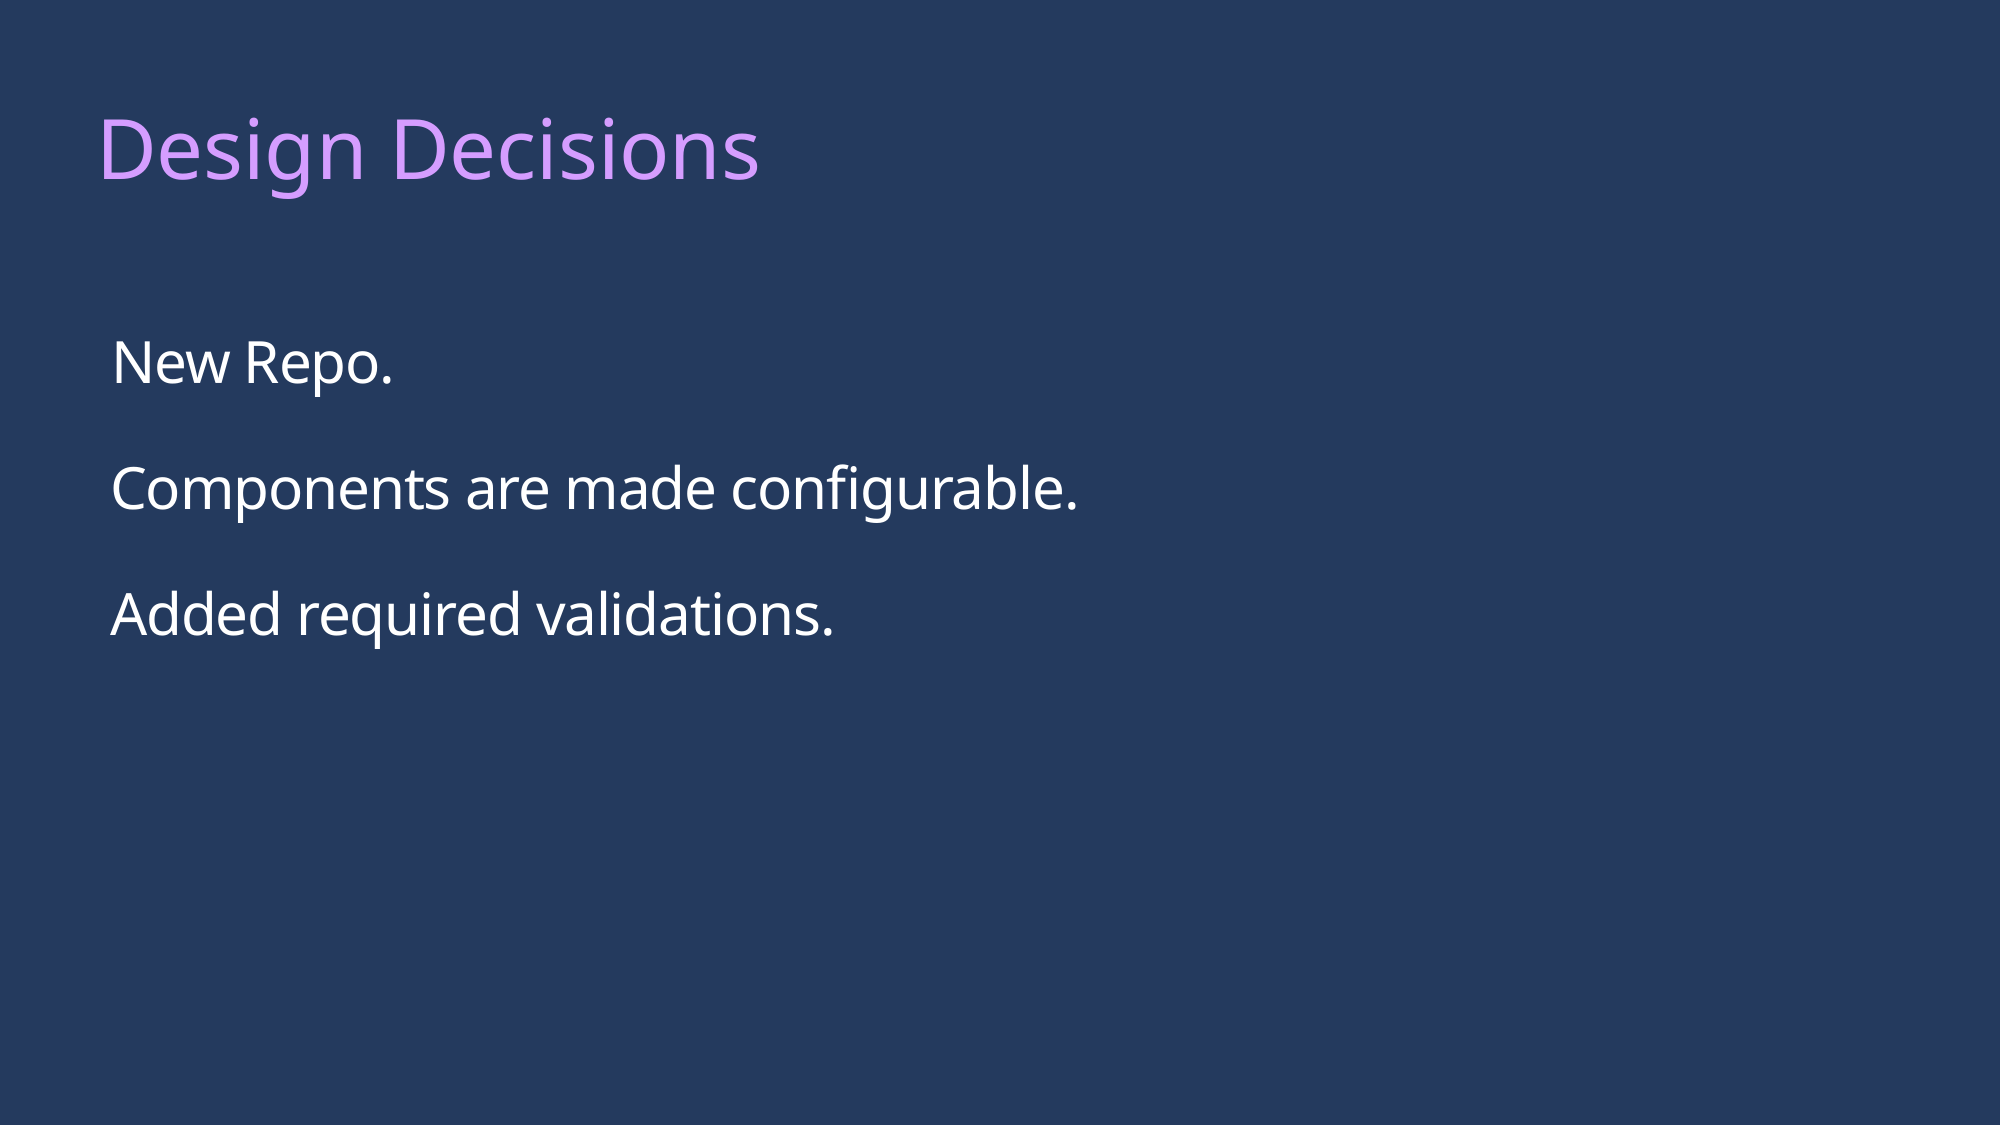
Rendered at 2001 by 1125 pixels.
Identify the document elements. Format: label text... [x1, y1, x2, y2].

title New Repo. Components are made configurable. Added required validations. [96, 336, 1614, 718]
list Design Decisions [96, 96, 1596, 198]
